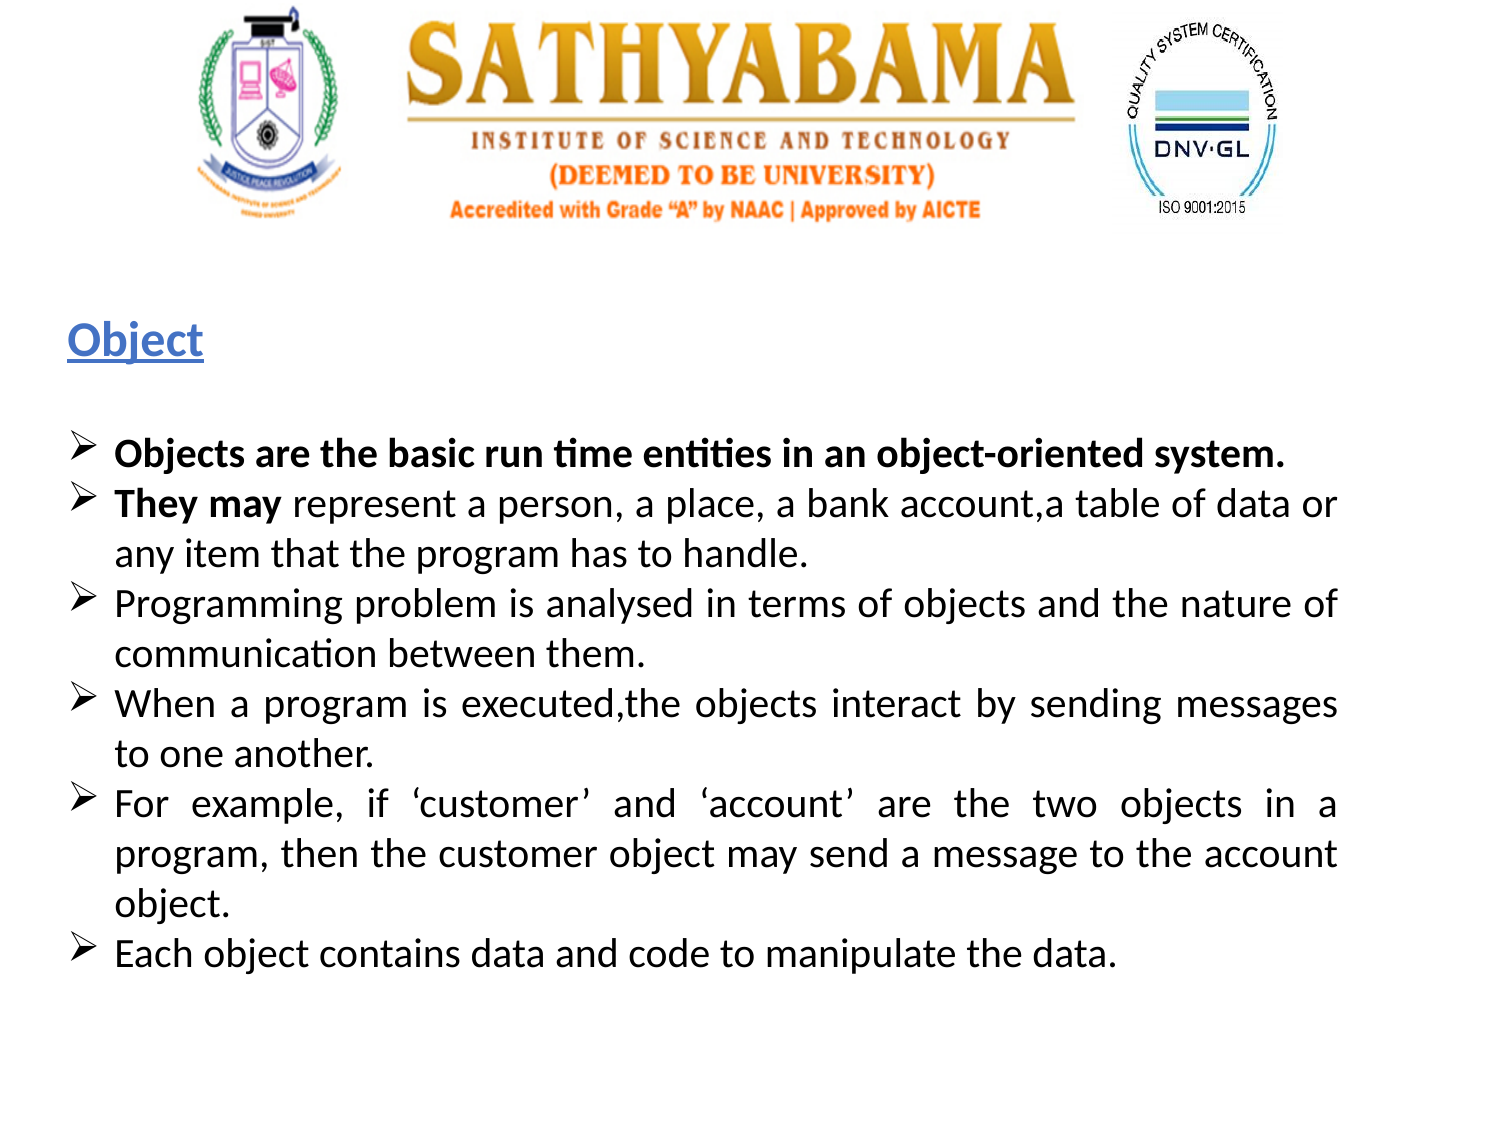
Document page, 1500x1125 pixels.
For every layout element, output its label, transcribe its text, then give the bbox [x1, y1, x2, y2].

picture [1112, 8, 1283, 238]
text_box Object Objects are the basic run time entities in an object-oriented system. They may represent a person, a place, a bank account,a table of data or any item that the program has to handle. Programming problem is analysed in terms of objects and the nature of communication between them. When a program is executed,the objects interact by sending messages to one another. For example, if ‘customer’ and ‘account’ are the two objects in a program, then the customer object may send a message to the account object. Each object contains data and code to manipulate the data. [52, 298, 1354, 1029]
picture [397, 0, 1084, 230]
picture [186, 3, 352, 227]
